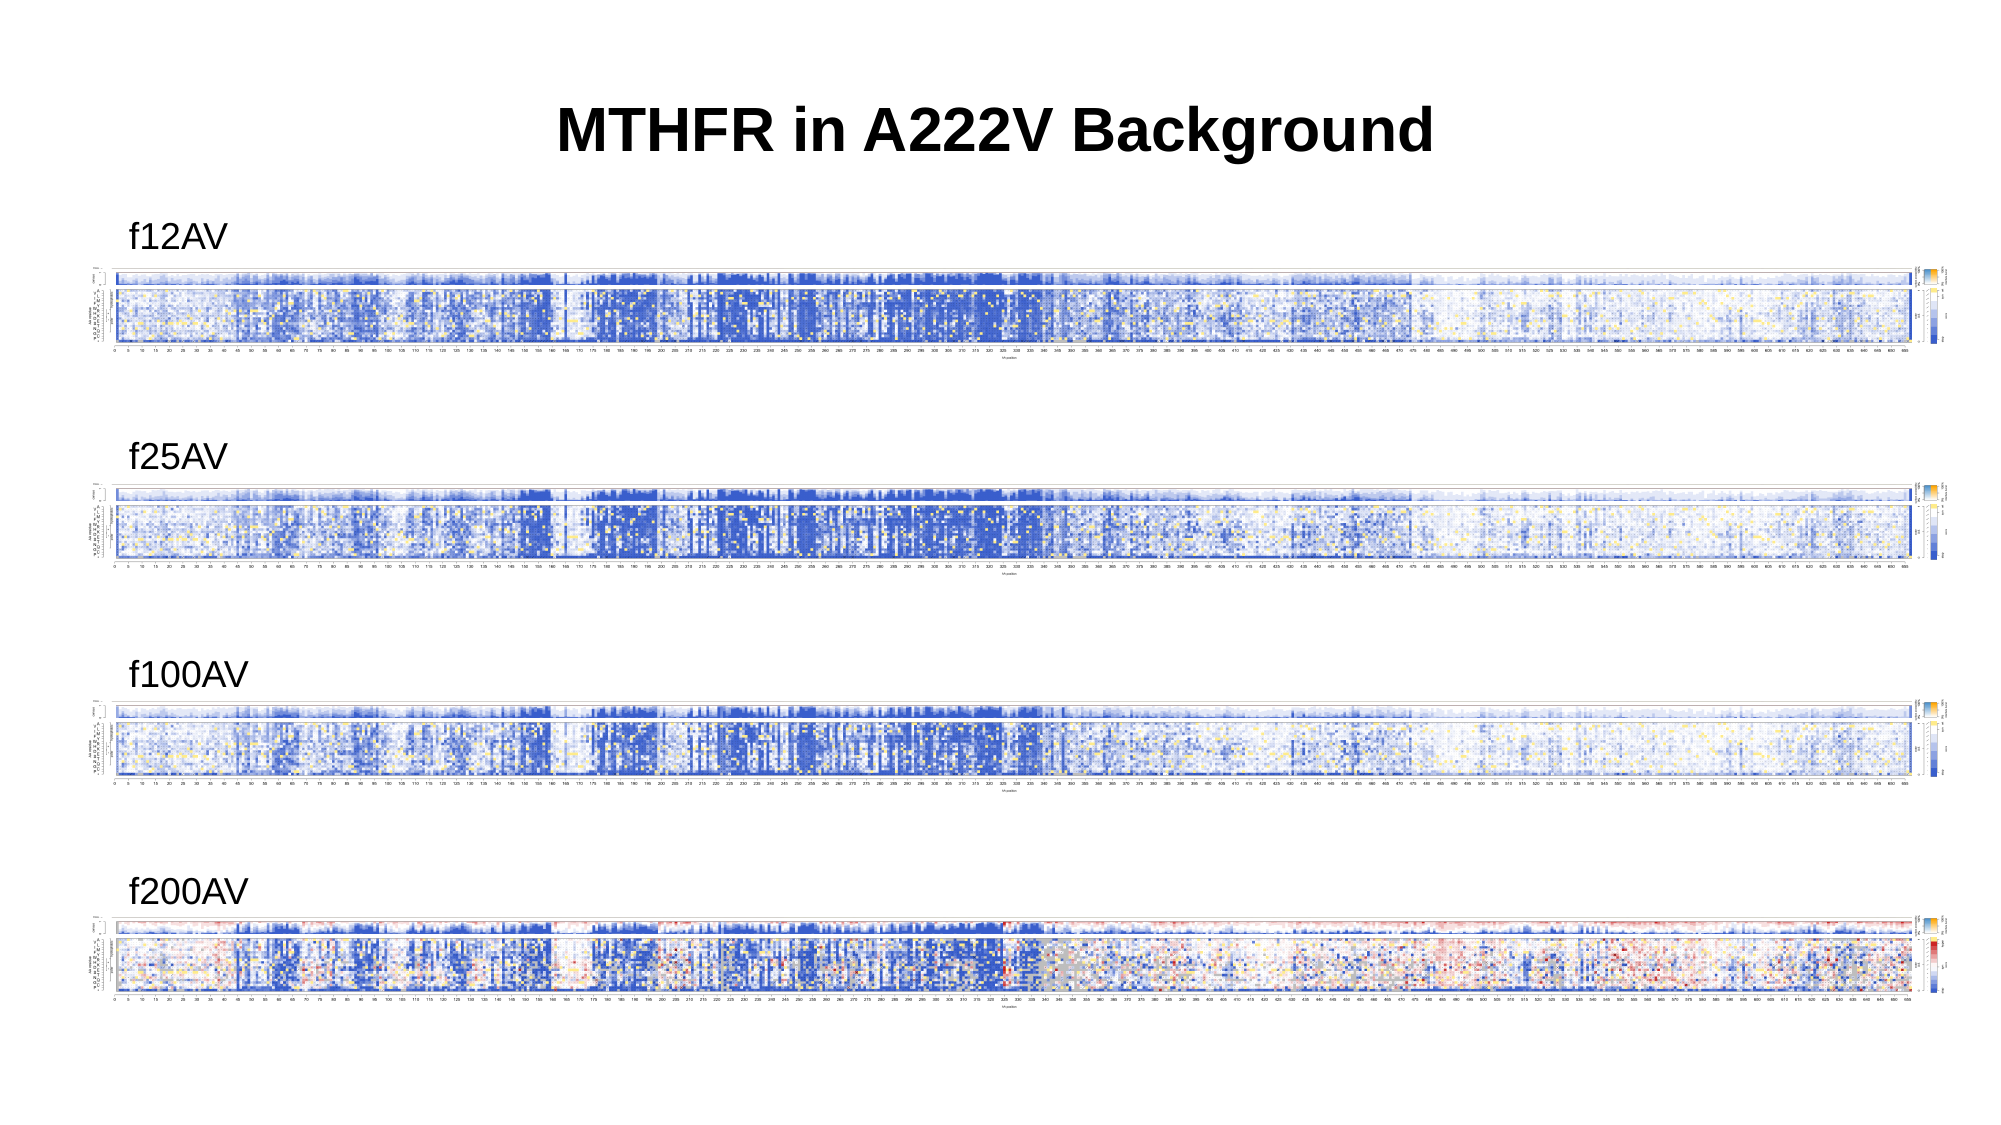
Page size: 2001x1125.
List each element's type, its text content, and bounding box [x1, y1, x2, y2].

text_box f25AV [114, 424, 1115, 481]
text_box f12AV [114, 205, 435, 265]
picture [88, 914, 1950, 1011]
picture [88, 481, 1950, 579]
text_box MTHFR in A222V Background [541, 81, 1452, 172]
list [88, 265, 1950, 363]
text_box f100AV [114, 642, 1115, 698]
text_box f200AV [114, 859, 1115, 914]
picture [88, 698, 1950, 795]
